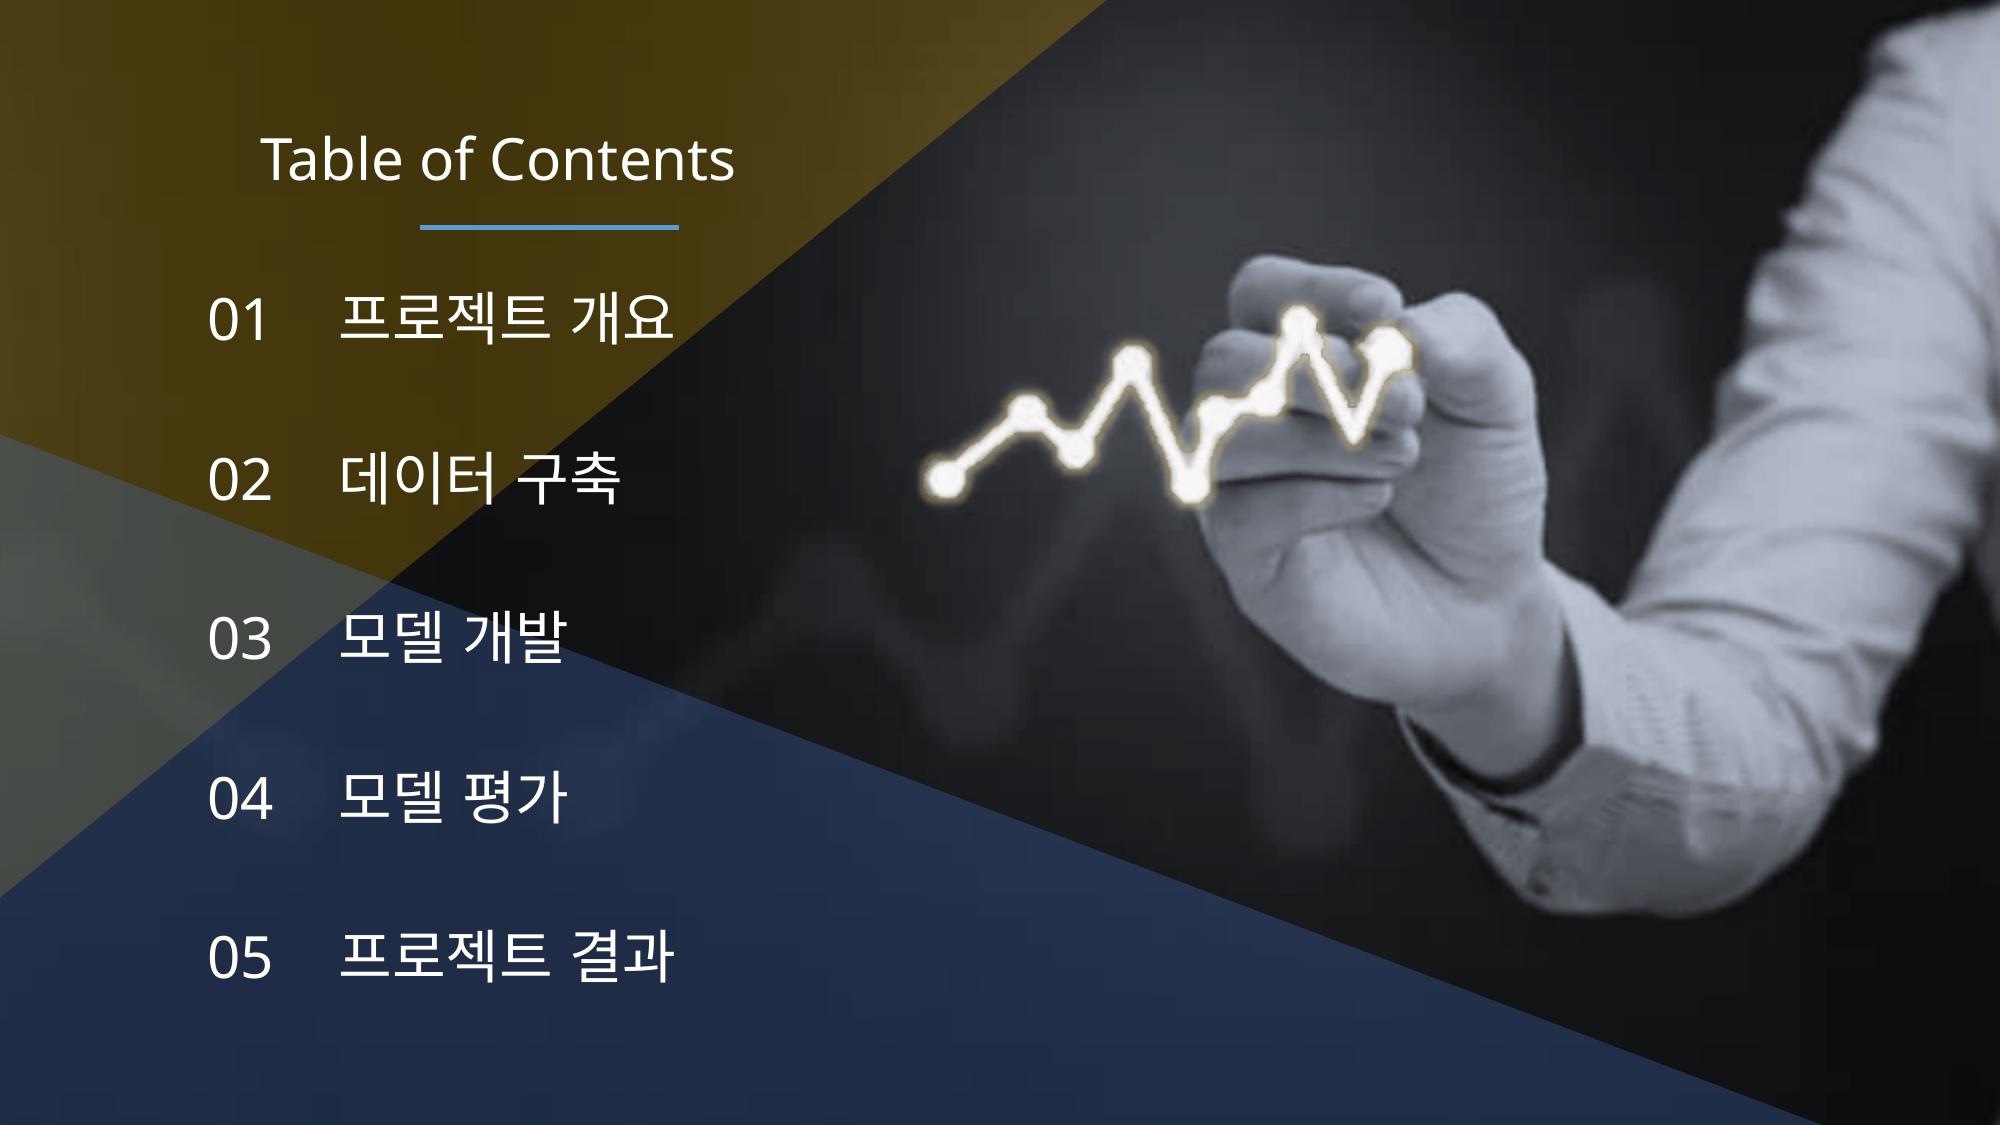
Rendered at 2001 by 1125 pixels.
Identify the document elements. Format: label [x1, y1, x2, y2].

text_box [192, 115, 1569, 1000]
text_box [0, 0, 389, 1125]
picture [389, 0, 2000, 1125]
